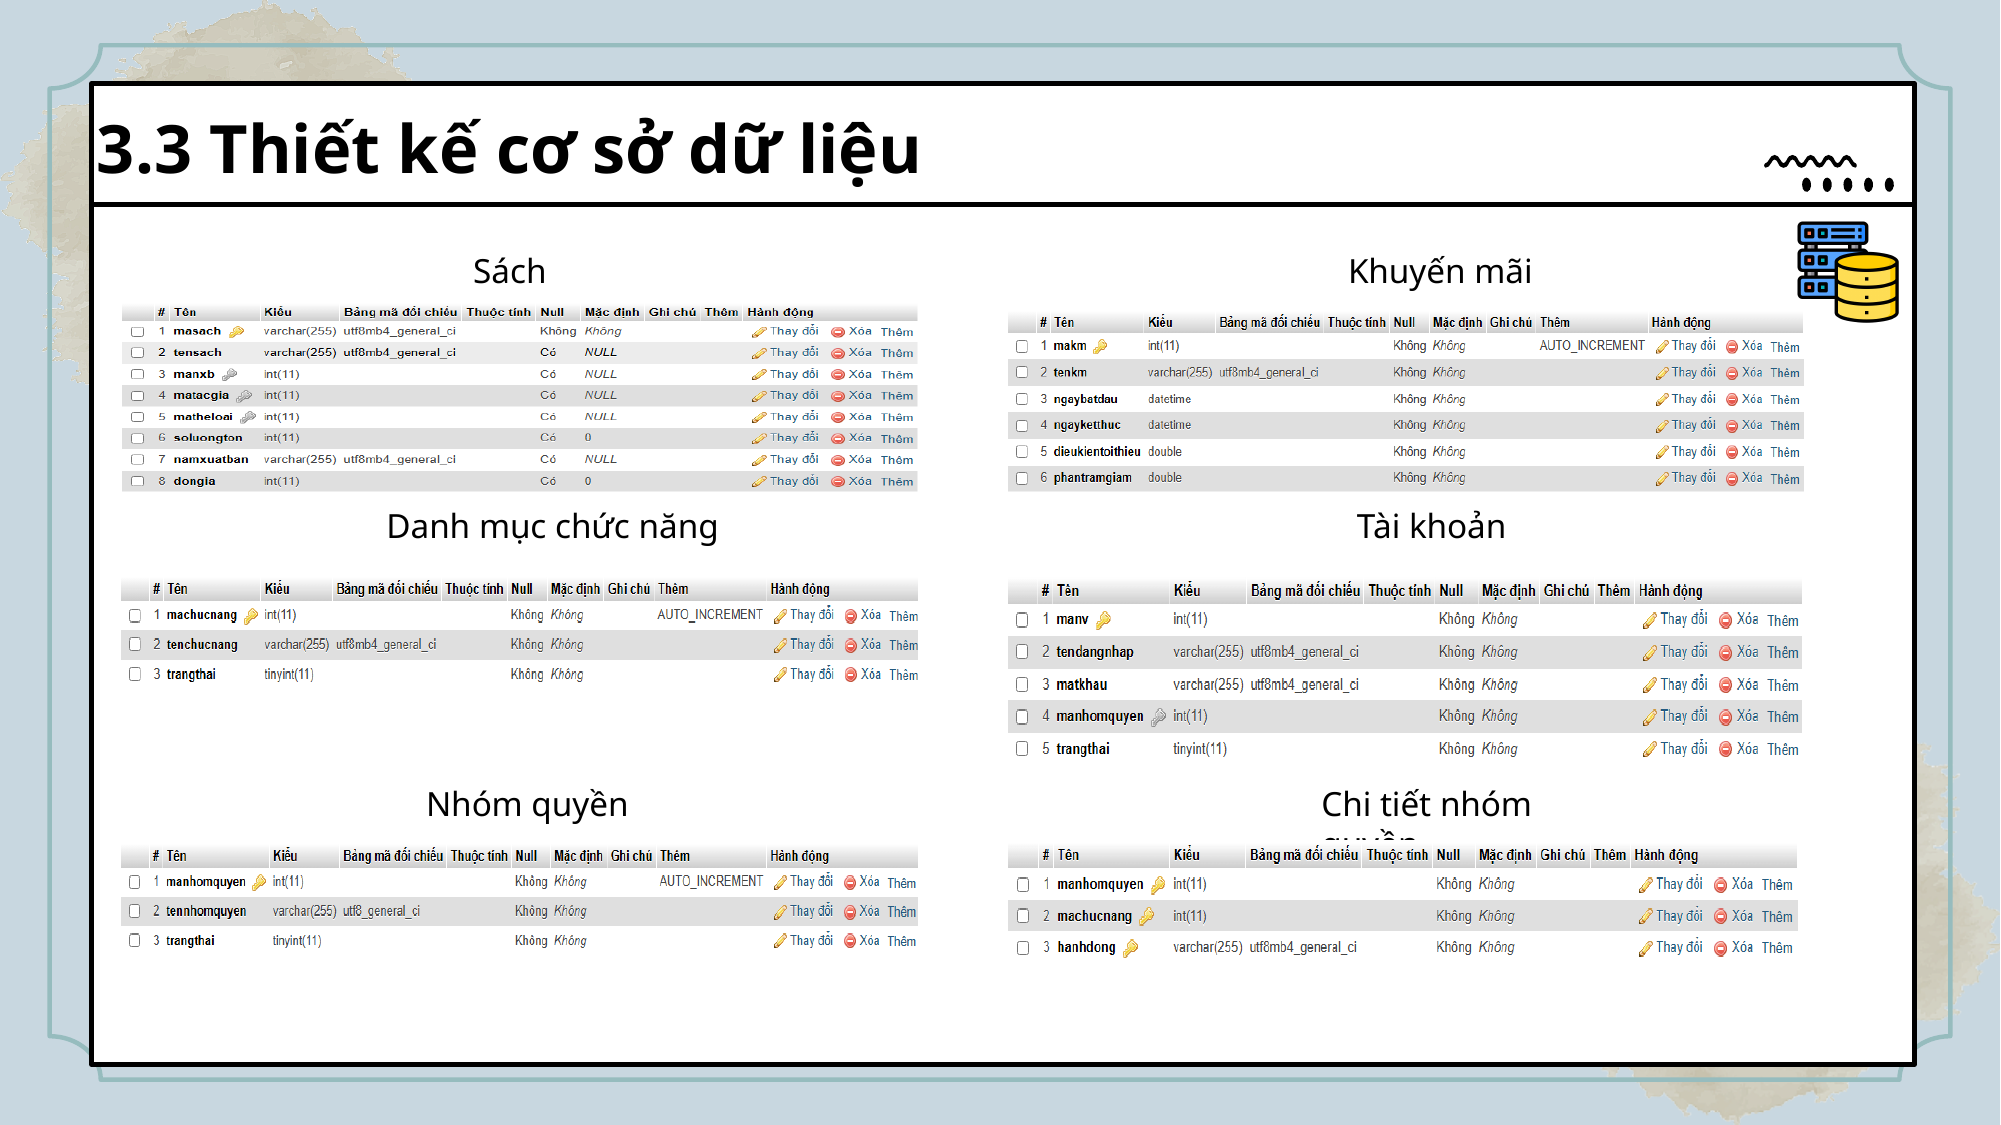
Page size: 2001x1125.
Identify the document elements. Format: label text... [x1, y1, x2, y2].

picture [120, 572, 918, 690]
picture [1007, 840, 1802, 965]
picture [1007, 572, 1802, 766]
picture [1007, 218, 1903, 492]
picture [120, 840, 918, 954]
picture [120, 300, 918, 492]
text_box 3.3 Thiết kế cơ sở dữ liệu [76, 104, 86, 203]
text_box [91, 83, 1915, 1065]
